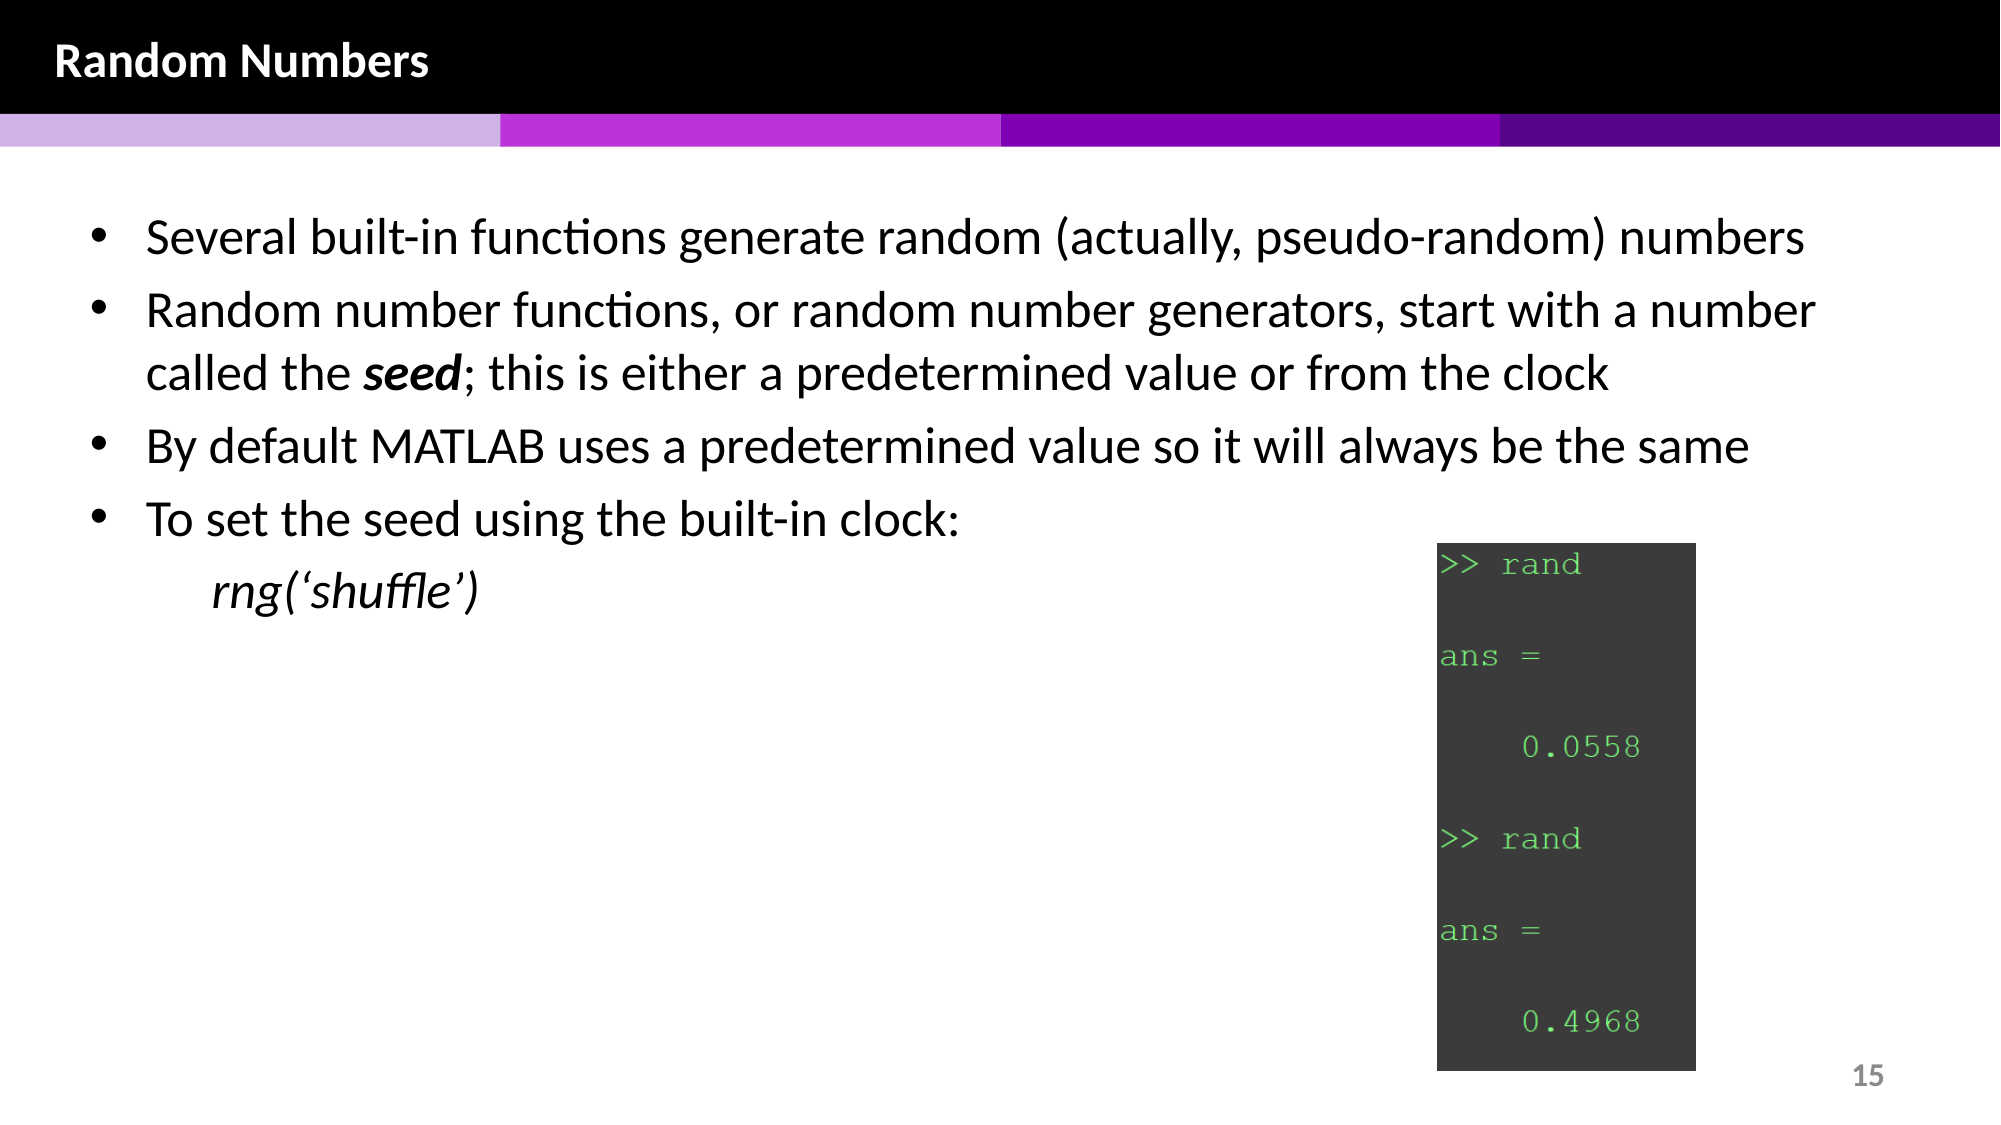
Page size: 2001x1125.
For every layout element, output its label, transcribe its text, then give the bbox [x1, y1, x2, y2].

text_box Several built-in functions generate random (actually, pseudo-random) numbers Random number functions, or random number generators, start with a number called the seed; this is either a predetermined value or from the clock By default MATLAB uses a predetermined value so it will always be the same To set the seed using the built-in clock: rng(‘shuffle’) [74, 195, 1893, 916]
list Random Numbers [39, 1, 1964, 114]
picture [1437, 543, 1696, 1072]
